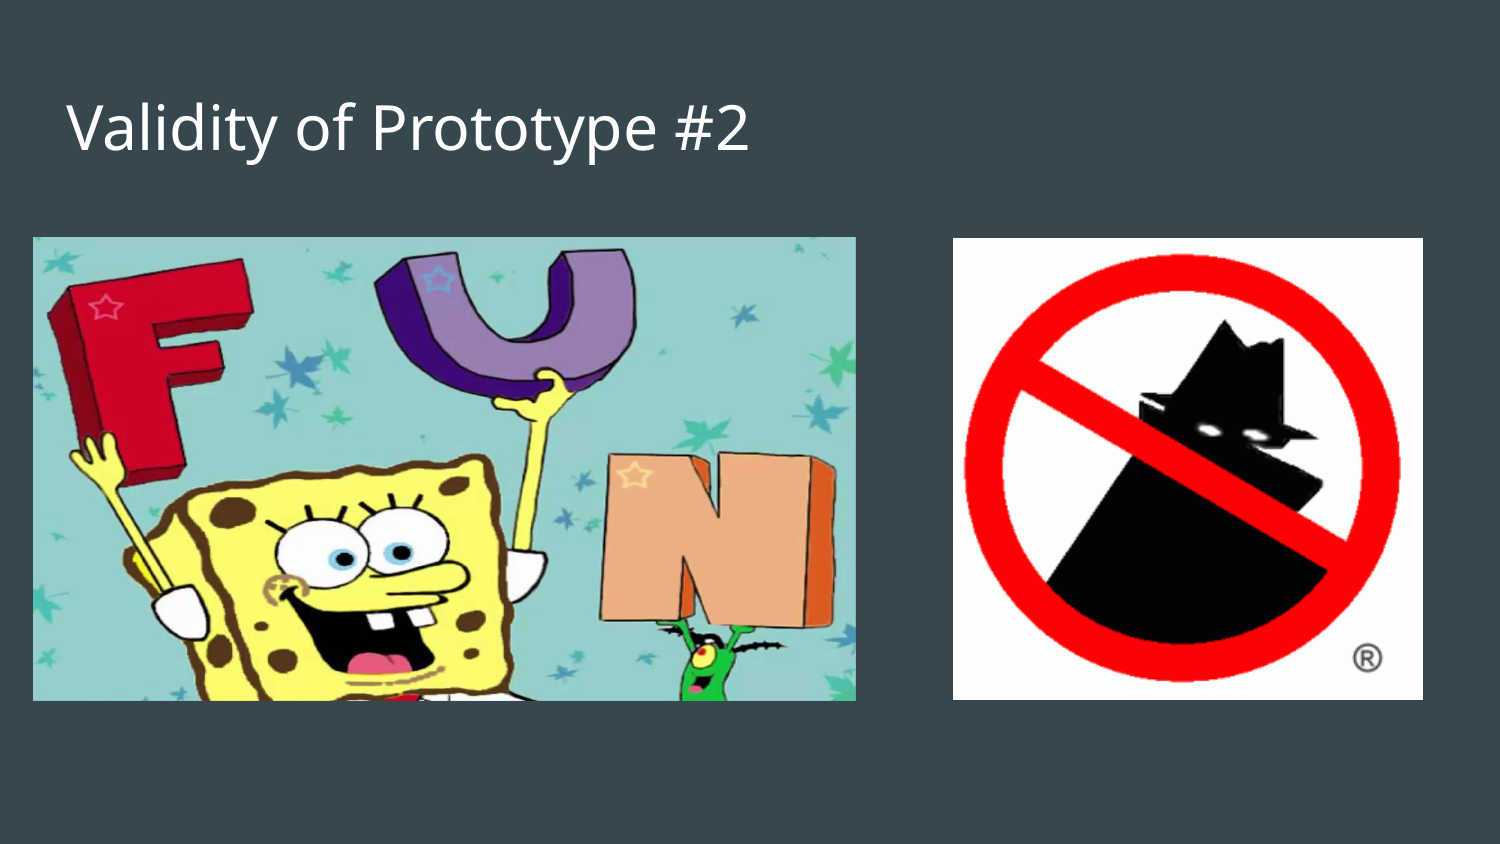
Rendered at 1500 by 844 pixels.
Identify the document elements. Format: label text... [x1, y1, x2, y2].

picture [32, 237, 856, 701]
title Validity of Prototype #2 [51, 72, 1449, 167]
picture [953, 238, 1423, 700]
